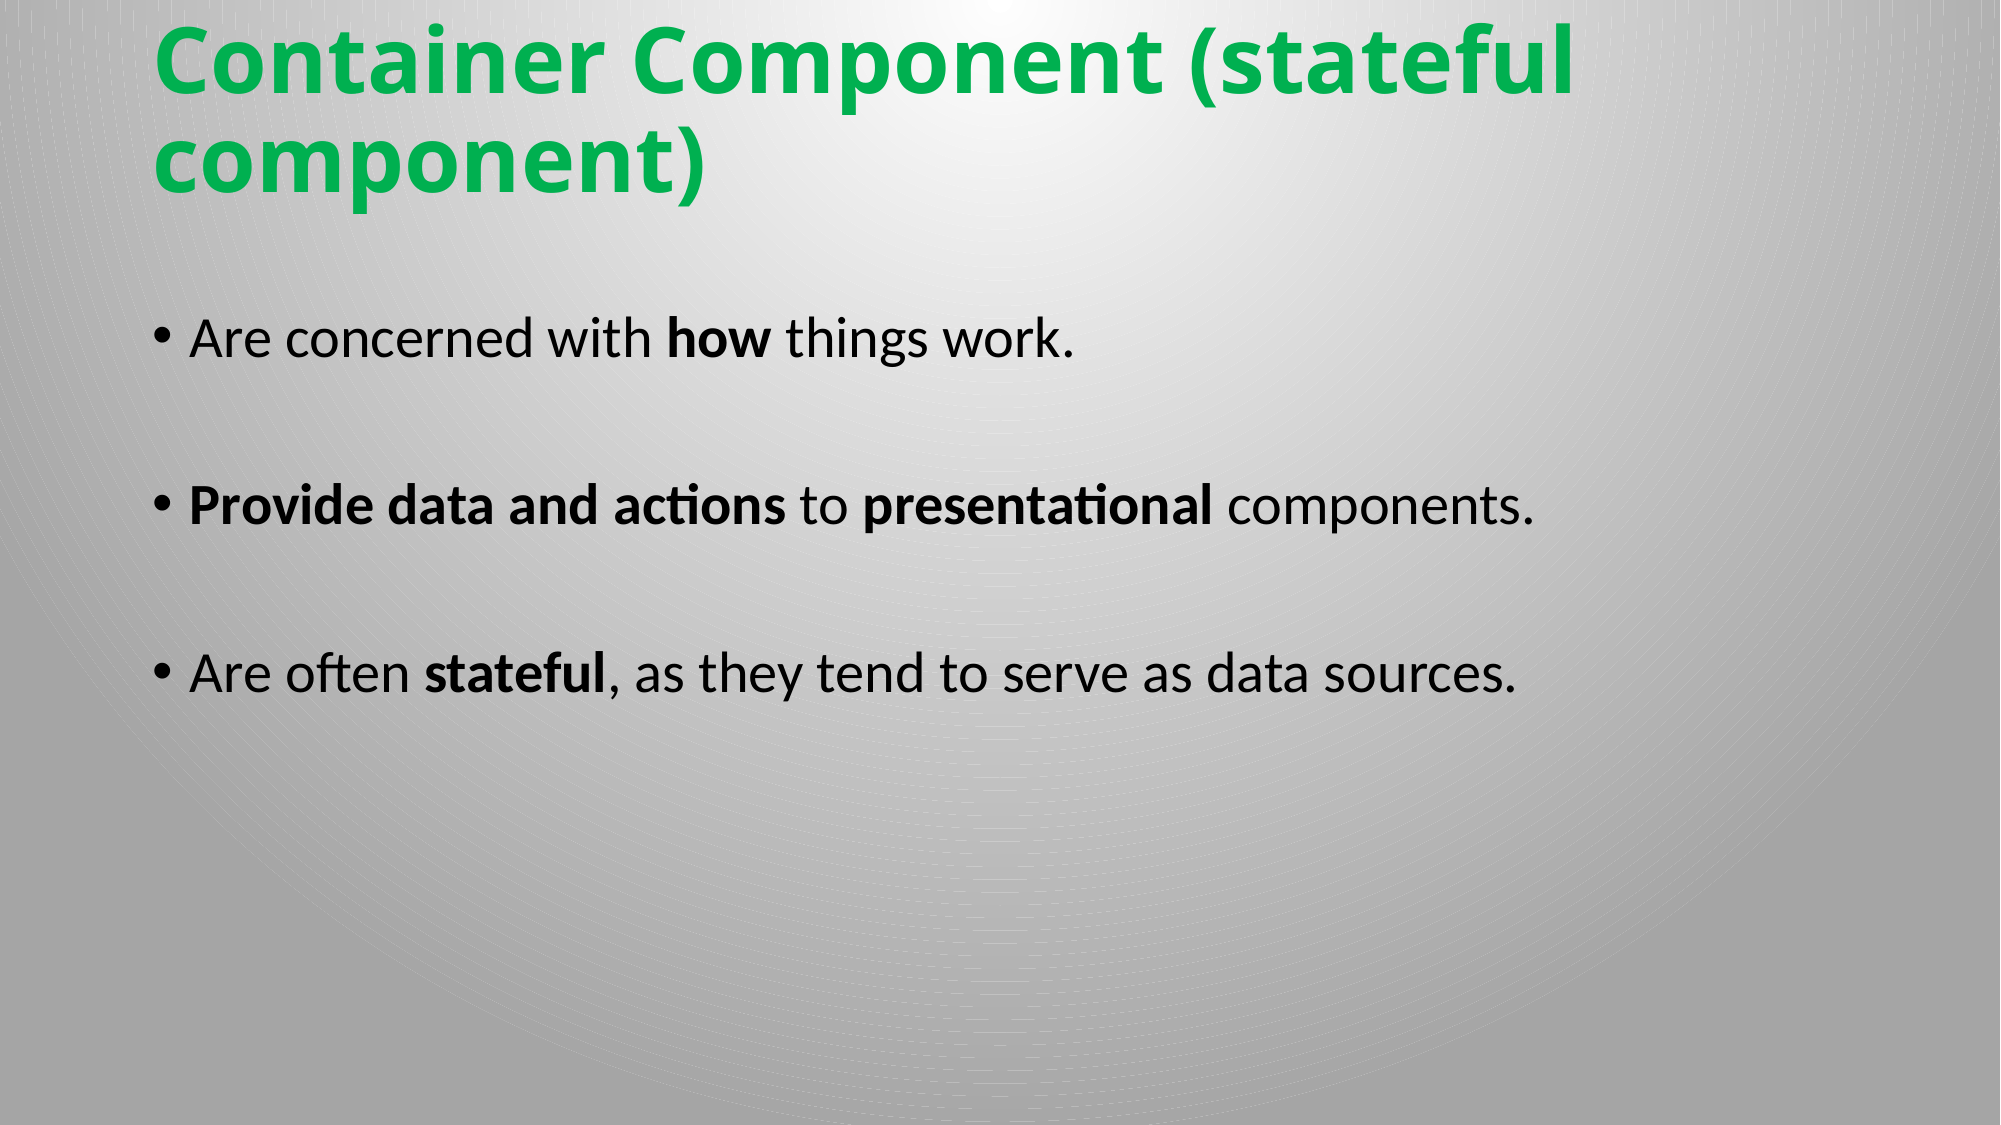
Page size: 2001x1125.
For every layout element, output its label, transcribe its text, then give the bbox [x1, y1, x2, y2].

list Are concerned with how things work. Provide data and actions to presentational components. Are often stateful, as they tend to serve as data sources. [137, 299, 1863, 1014]
title Container Component (stateful component) [137, 59, 1863, 278]
